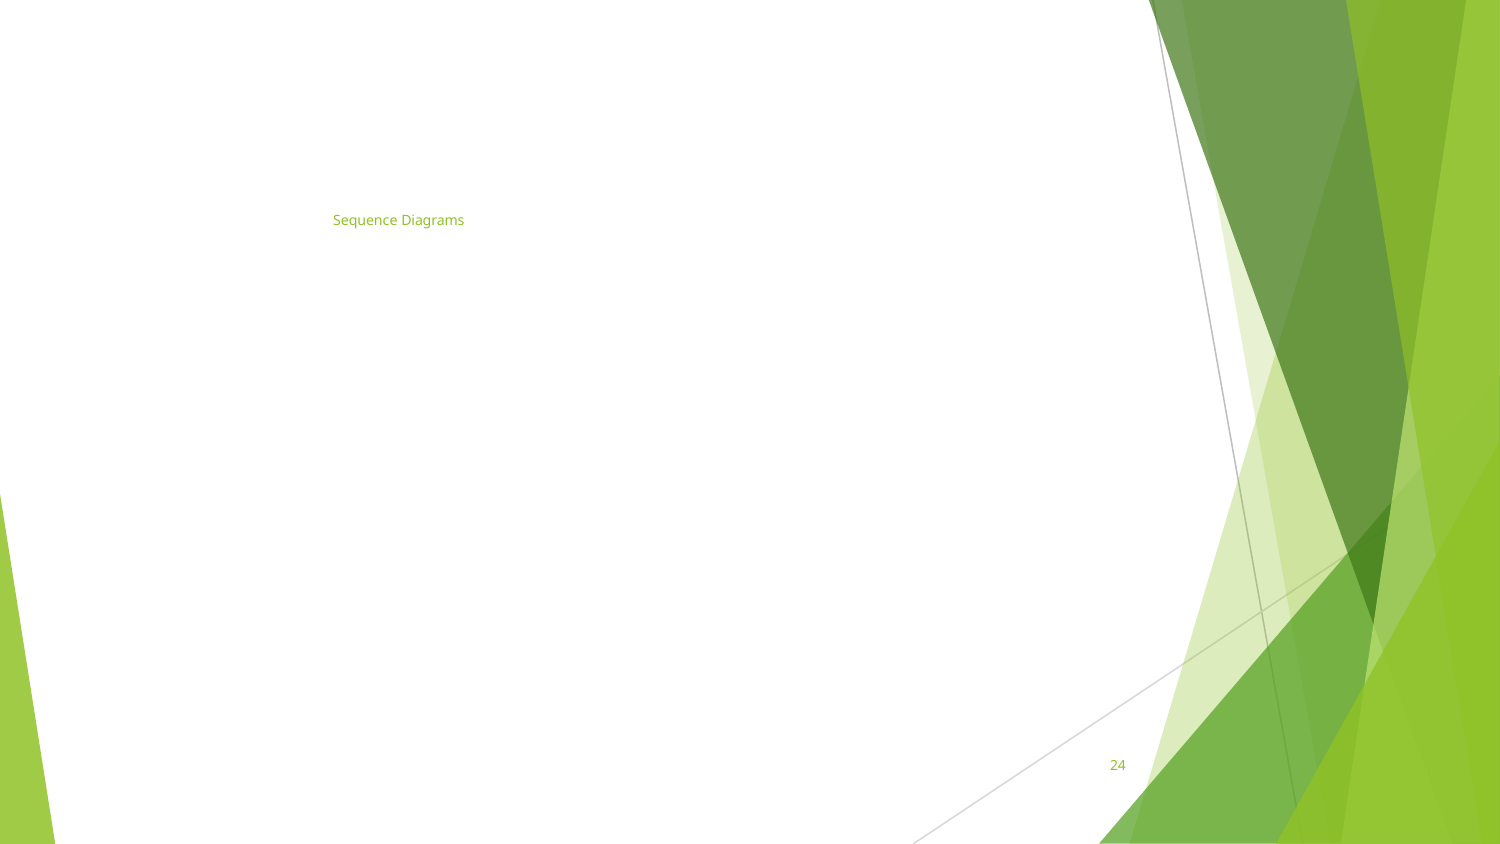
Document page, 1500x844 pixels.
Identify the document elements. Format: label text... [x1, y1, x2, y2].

title Sequence Diagrams [318, 169, 1141, 238]
slide_number 24 [1056, 743, 1141, 789]
